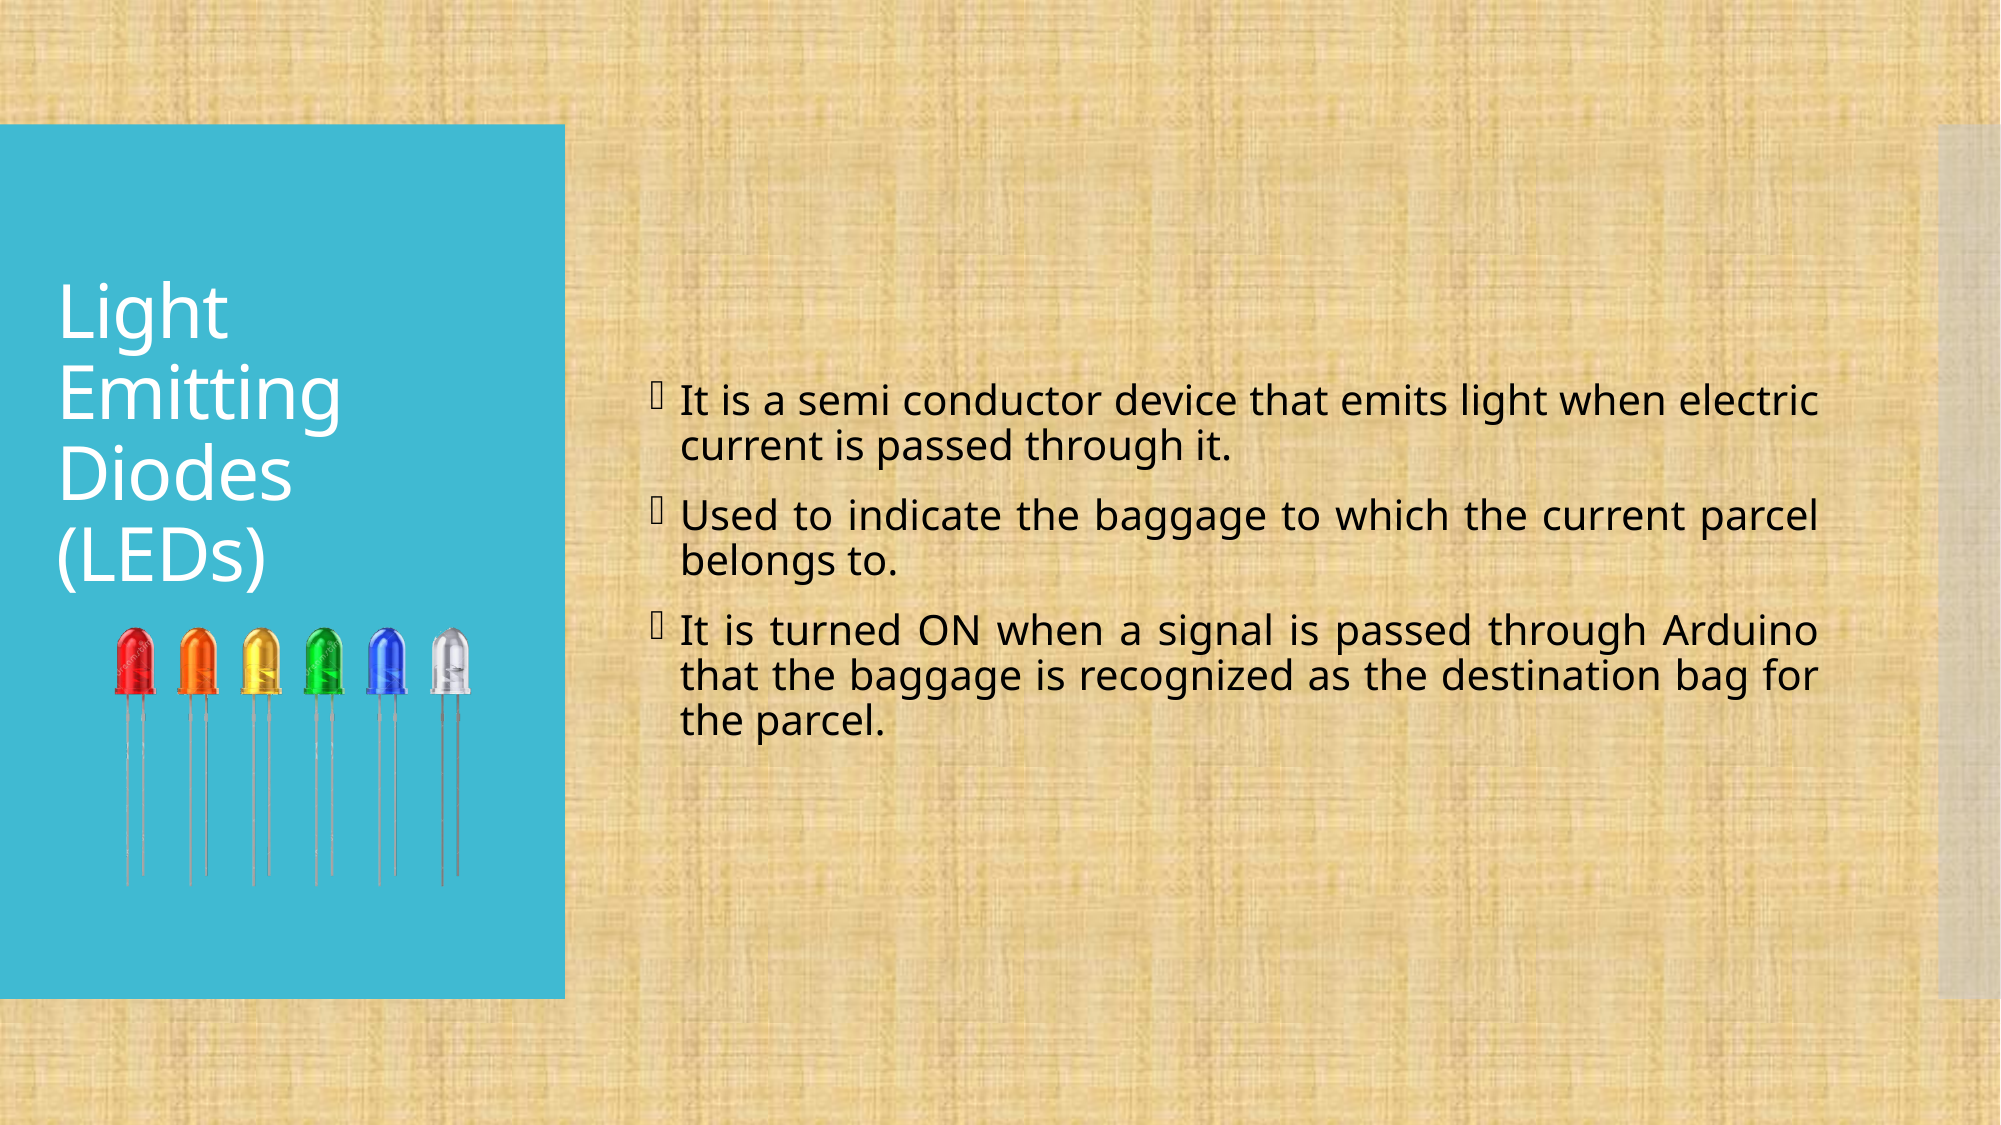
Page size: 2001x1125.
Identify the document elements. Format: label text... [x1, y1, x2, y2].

title Light Emitting Diodes (LEDs) [41, 184, 525, 940]
picture [0, 0, 2001, 1125]
picture [88, 602, 498, 936]
list It is a semi conductor device that emits light when electric current is passed through it. Used to indicate the baggage to which the current parcel belongs to. It is turned ON when a signal is passed through Arduino that the baggage is recognized as the destination bag for the parcel. [634, 141, 1835, 982]
